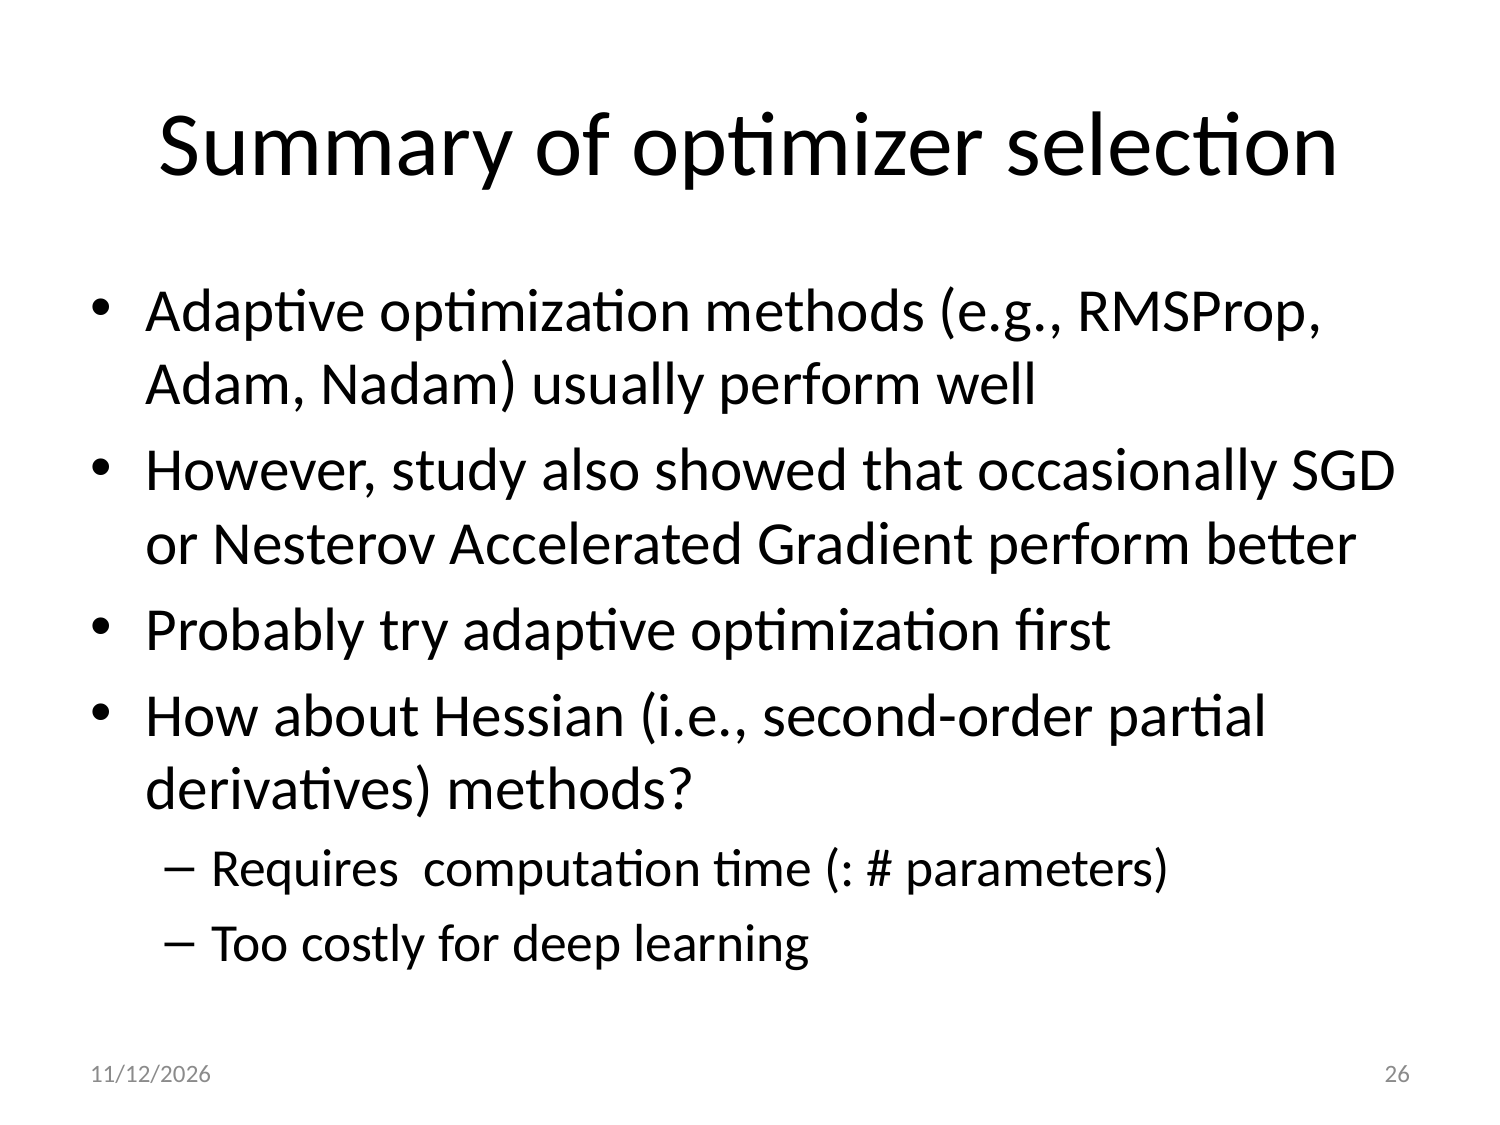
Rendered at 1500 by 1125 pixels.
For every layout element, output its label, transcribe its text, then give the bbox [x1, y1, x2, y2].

slide_number 26 [1074, 1042, 1425, 1103]
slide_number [75, 1042, 425, 1103]
title Summary of optimizer selection [75, 45, 1425, 233]
